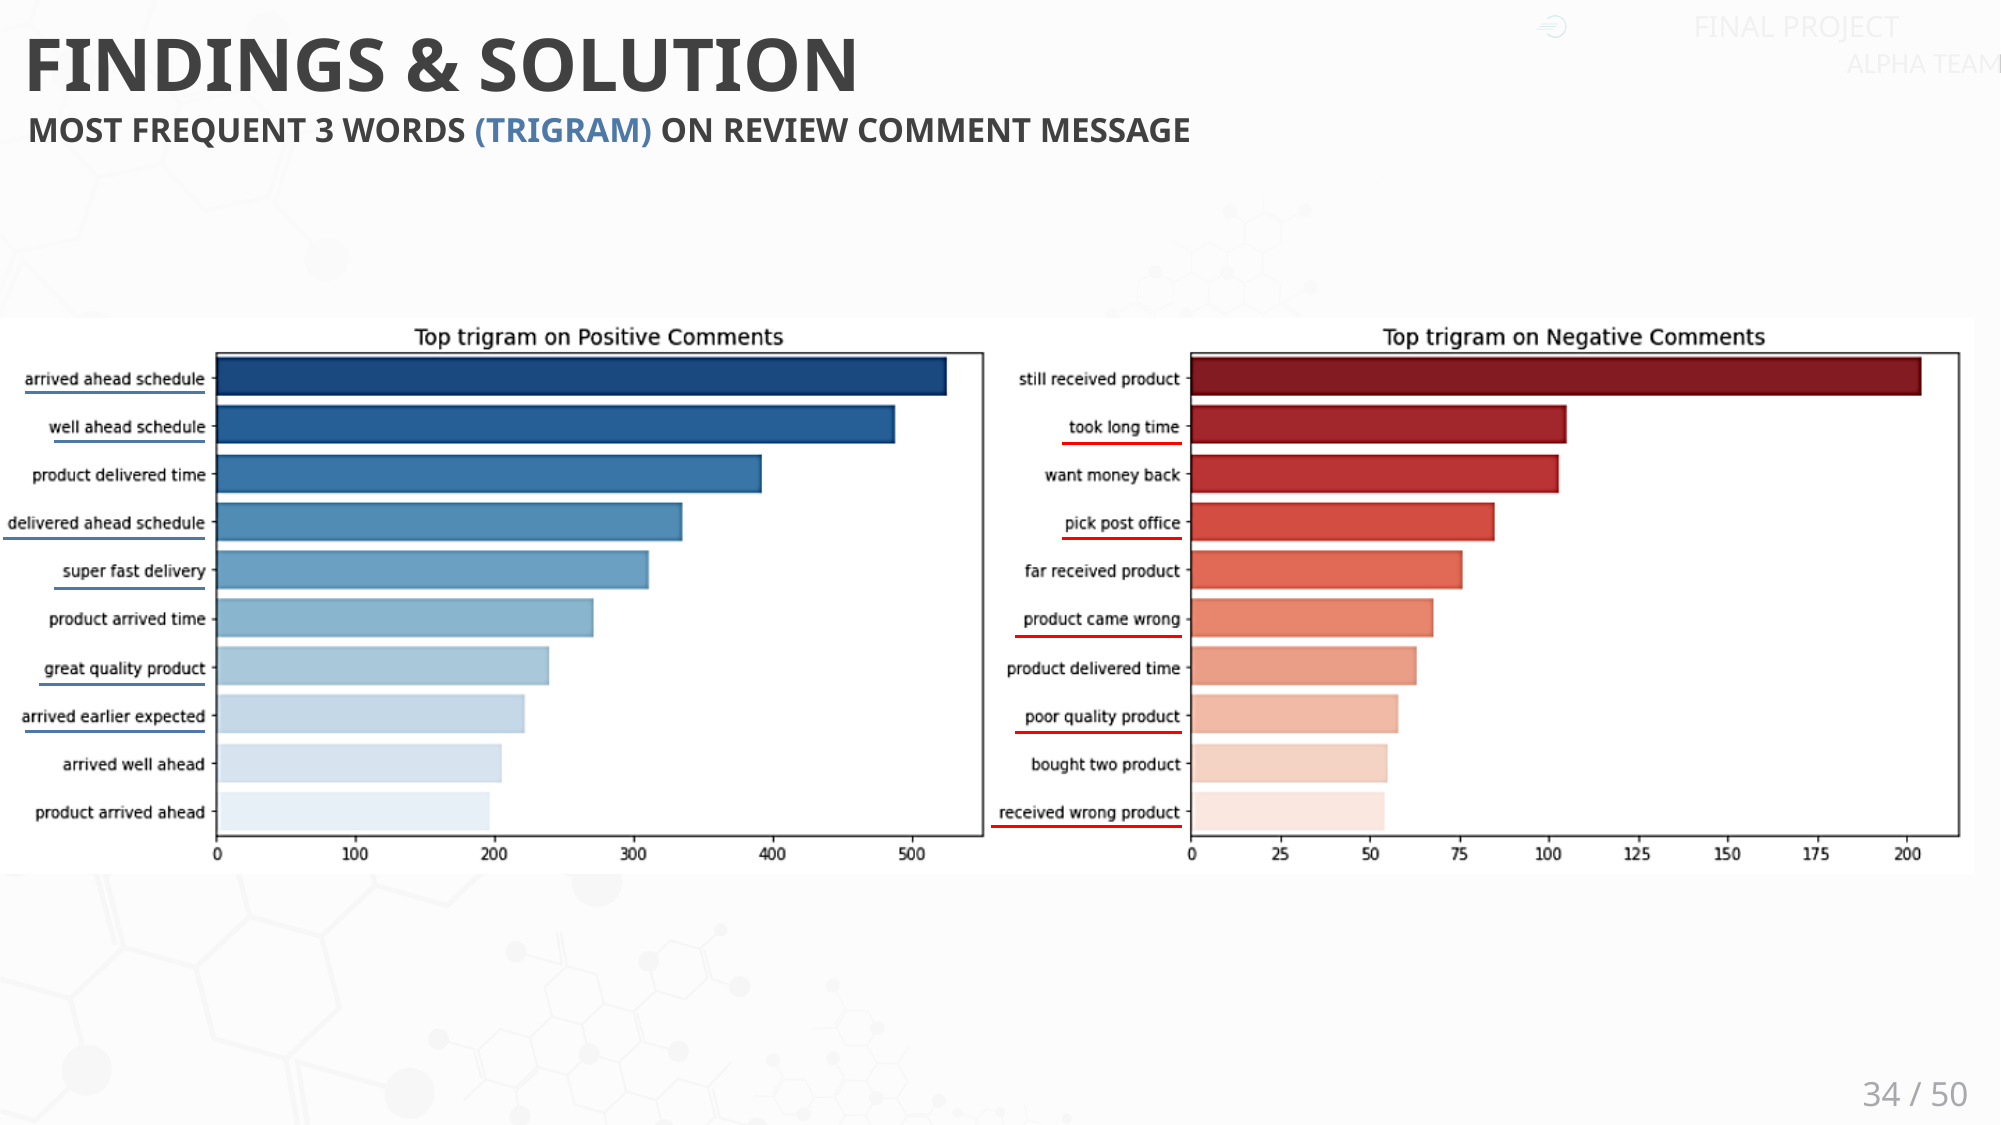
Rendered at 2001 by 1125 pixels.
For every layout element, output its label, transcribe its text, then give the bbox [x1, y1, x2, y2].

text_box MOST FREQUENT 3 WORDS (TRIGRAM) ON REVIEW COMMENT MESSAGE [12, 81, 1919, 157]
picture [0, 318, 1976, 874]
text_box FINDINGS & SOLUTION [8, 11, 1879, 114]
